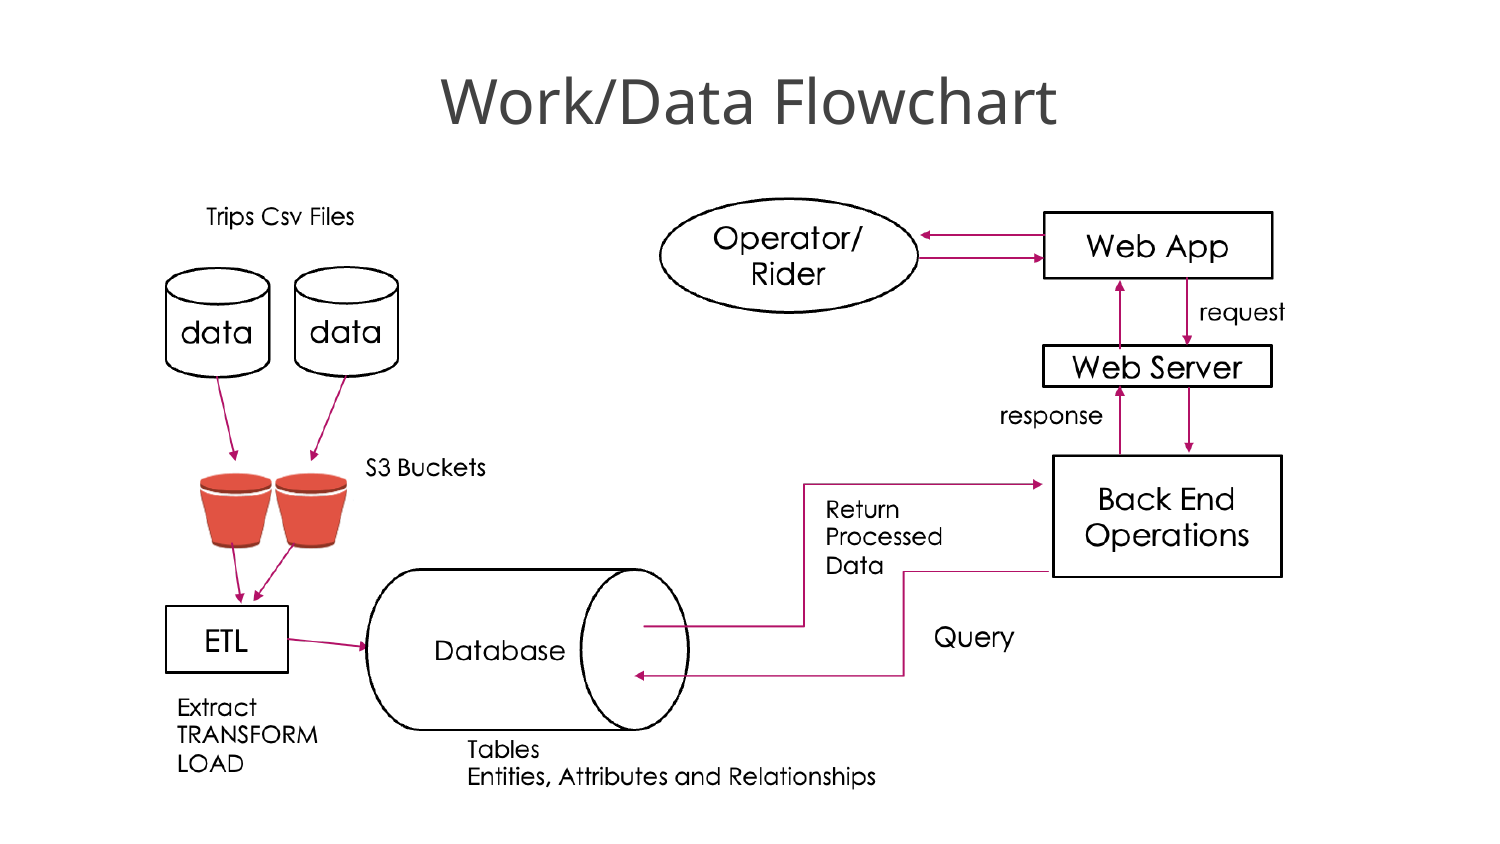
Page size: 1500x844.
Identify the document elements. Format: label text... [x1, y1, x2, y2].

picture [160, 192, 1314, 806]
title Work/Data Flowchart [51, 31, 1449, 153]
